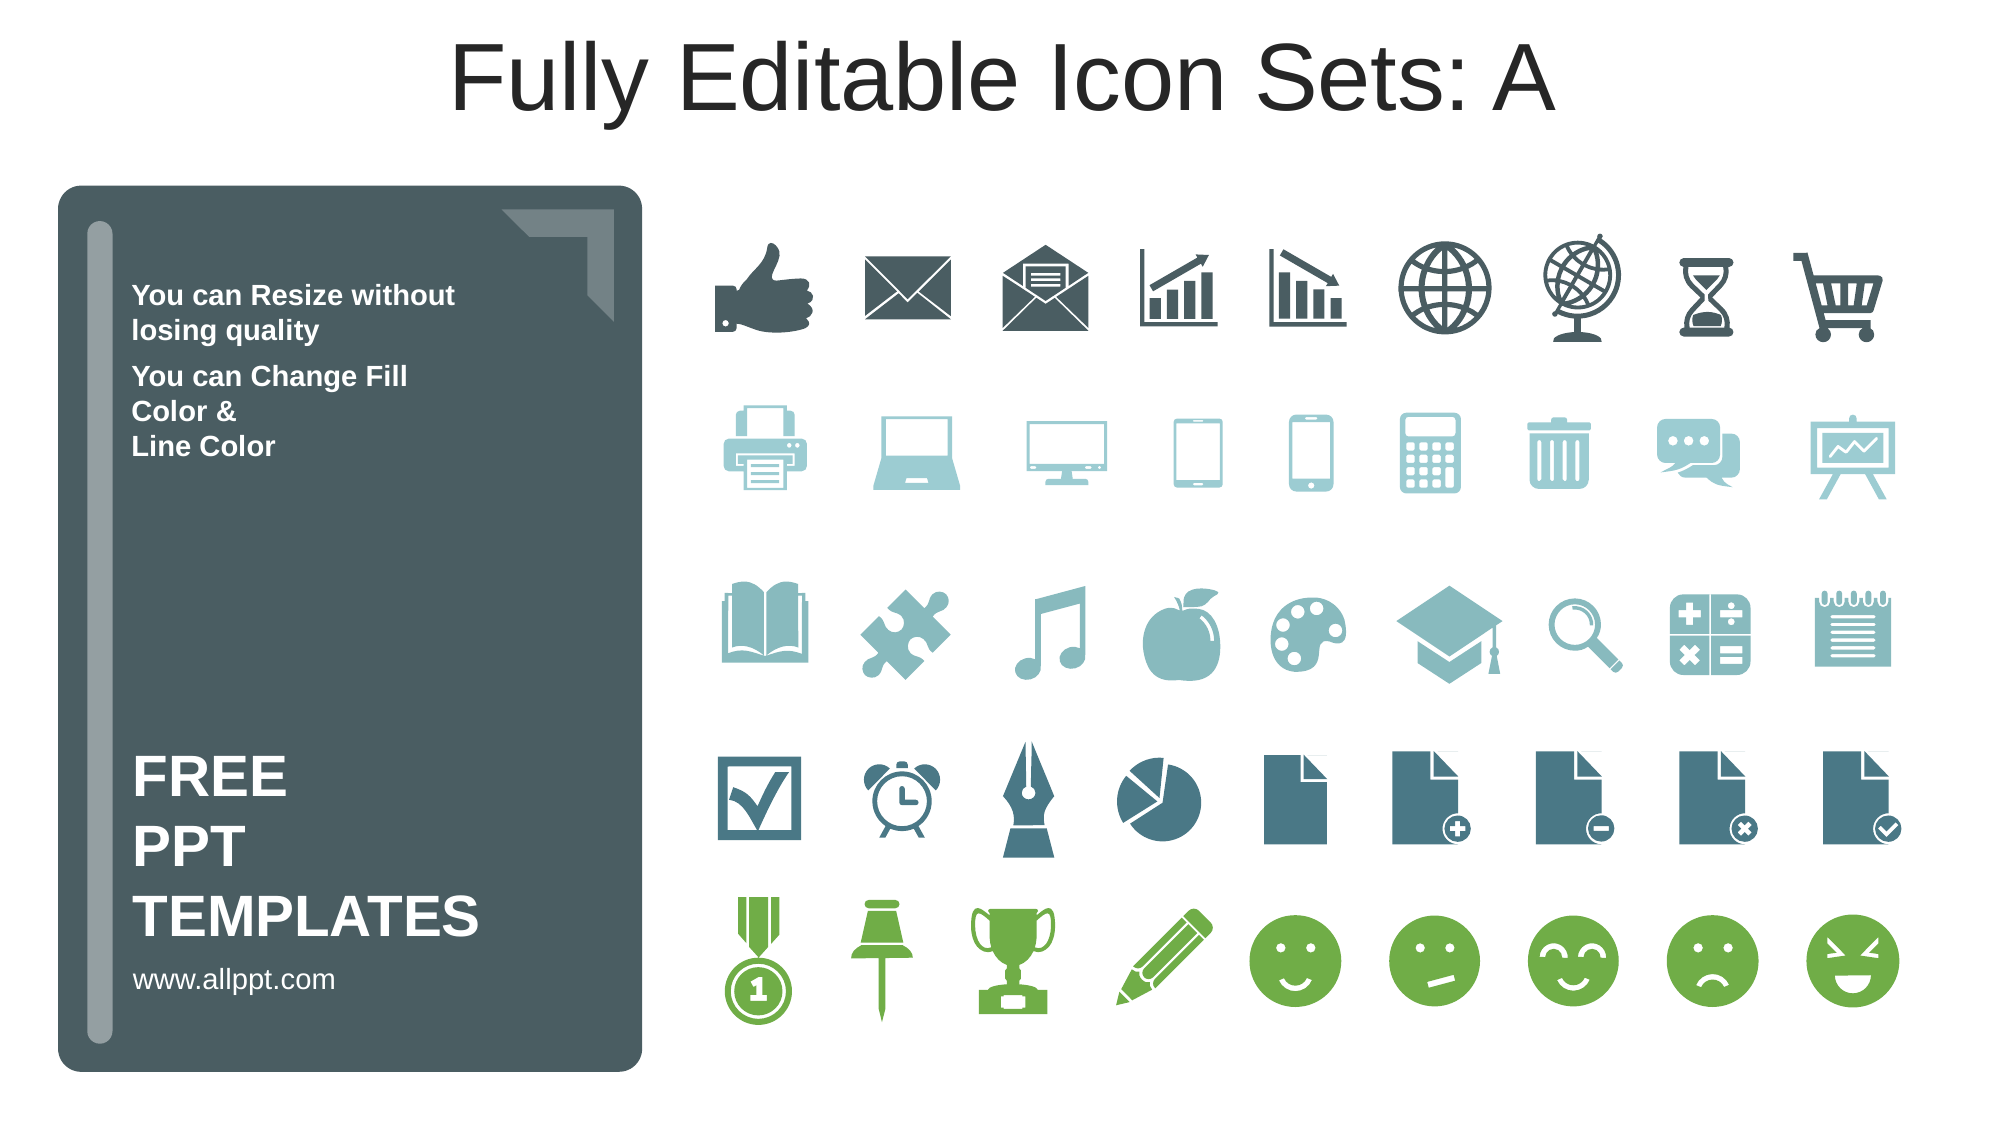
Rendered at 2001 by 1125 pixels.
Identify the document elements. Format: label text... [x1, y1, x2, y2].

text_box [858, 588, 953, 682]
text_box [1000, 243, 1091, 332]
text_box [1394, 584, 1505, 686]
text_box [1526, 914, 1620, 1008]
text_box [720, 580, 810, 664]
text_box [1172, 417, 1224, 489]
text_box [723, 896, 794, 1026]
text_box [1678, 256, 1735, 338]
text_box [1248, 914, 1343, 1009]
text_box [1792, 251, 1884, 344]
text_box [1397, 240, 1493, 336]
text_box [1526, 416, 1592, 490]
text_box [1665, 914, 1760, 1009]
text_box [1269, 596, 1348, 673]
text_box [1263, 752, 1330, 845]
text_box [1534, 748, 1616, 846]
text_box [849, 898, 915, 1023]
text_box [872, 415, 962, 491]
text_box [1813, 589, 1893, 668]
text_box [1116, 756, 1203, 843]
text_box [1668, 593, 1752, 677]
text_box [1014, 584, 1087, 681]
text_box [1141, 587, 1222, 682]
text_box [1287, 413, 1335, 493]
text_box [1656, 417, 1741, 489]
text_box [1278, 247, 1341, 320]
text_box [1805, 913, 1901, 1009]
text_box [717, 756, 802, 841]
text_box [1542, 232, 1623, 343]
text_box [722, 404, 809, 492]
text_box [1114, 907, 1214, 1007]
list Fully Editable Icon Sets: A [53, 20, 1952, 140]
text_box [1547, 597, 1625, 674]
text_box [1025, 420, 1109, 487]
text_box [1678, 748, 1759, 846]
text_box [1139, 248, 1219, 327]
text_box [970, 906, 1057, 1016]
text_box [862, 255, 954, 321]
text_box [1809, 413, 1897, 501]
text_box [714, 241, 815, 334]
text_box [862, 760, 942, 839]
text_box [1391, 748, 1472, 846]
text_box [1821, 748, 1903, 846]
text_box [1000, 741, 1057, 859]
text_box [1398, 411, 1462, 495]
text_box [1388, 914, 1482, 1008]
text_box [1268, 248, 1348, 328]
